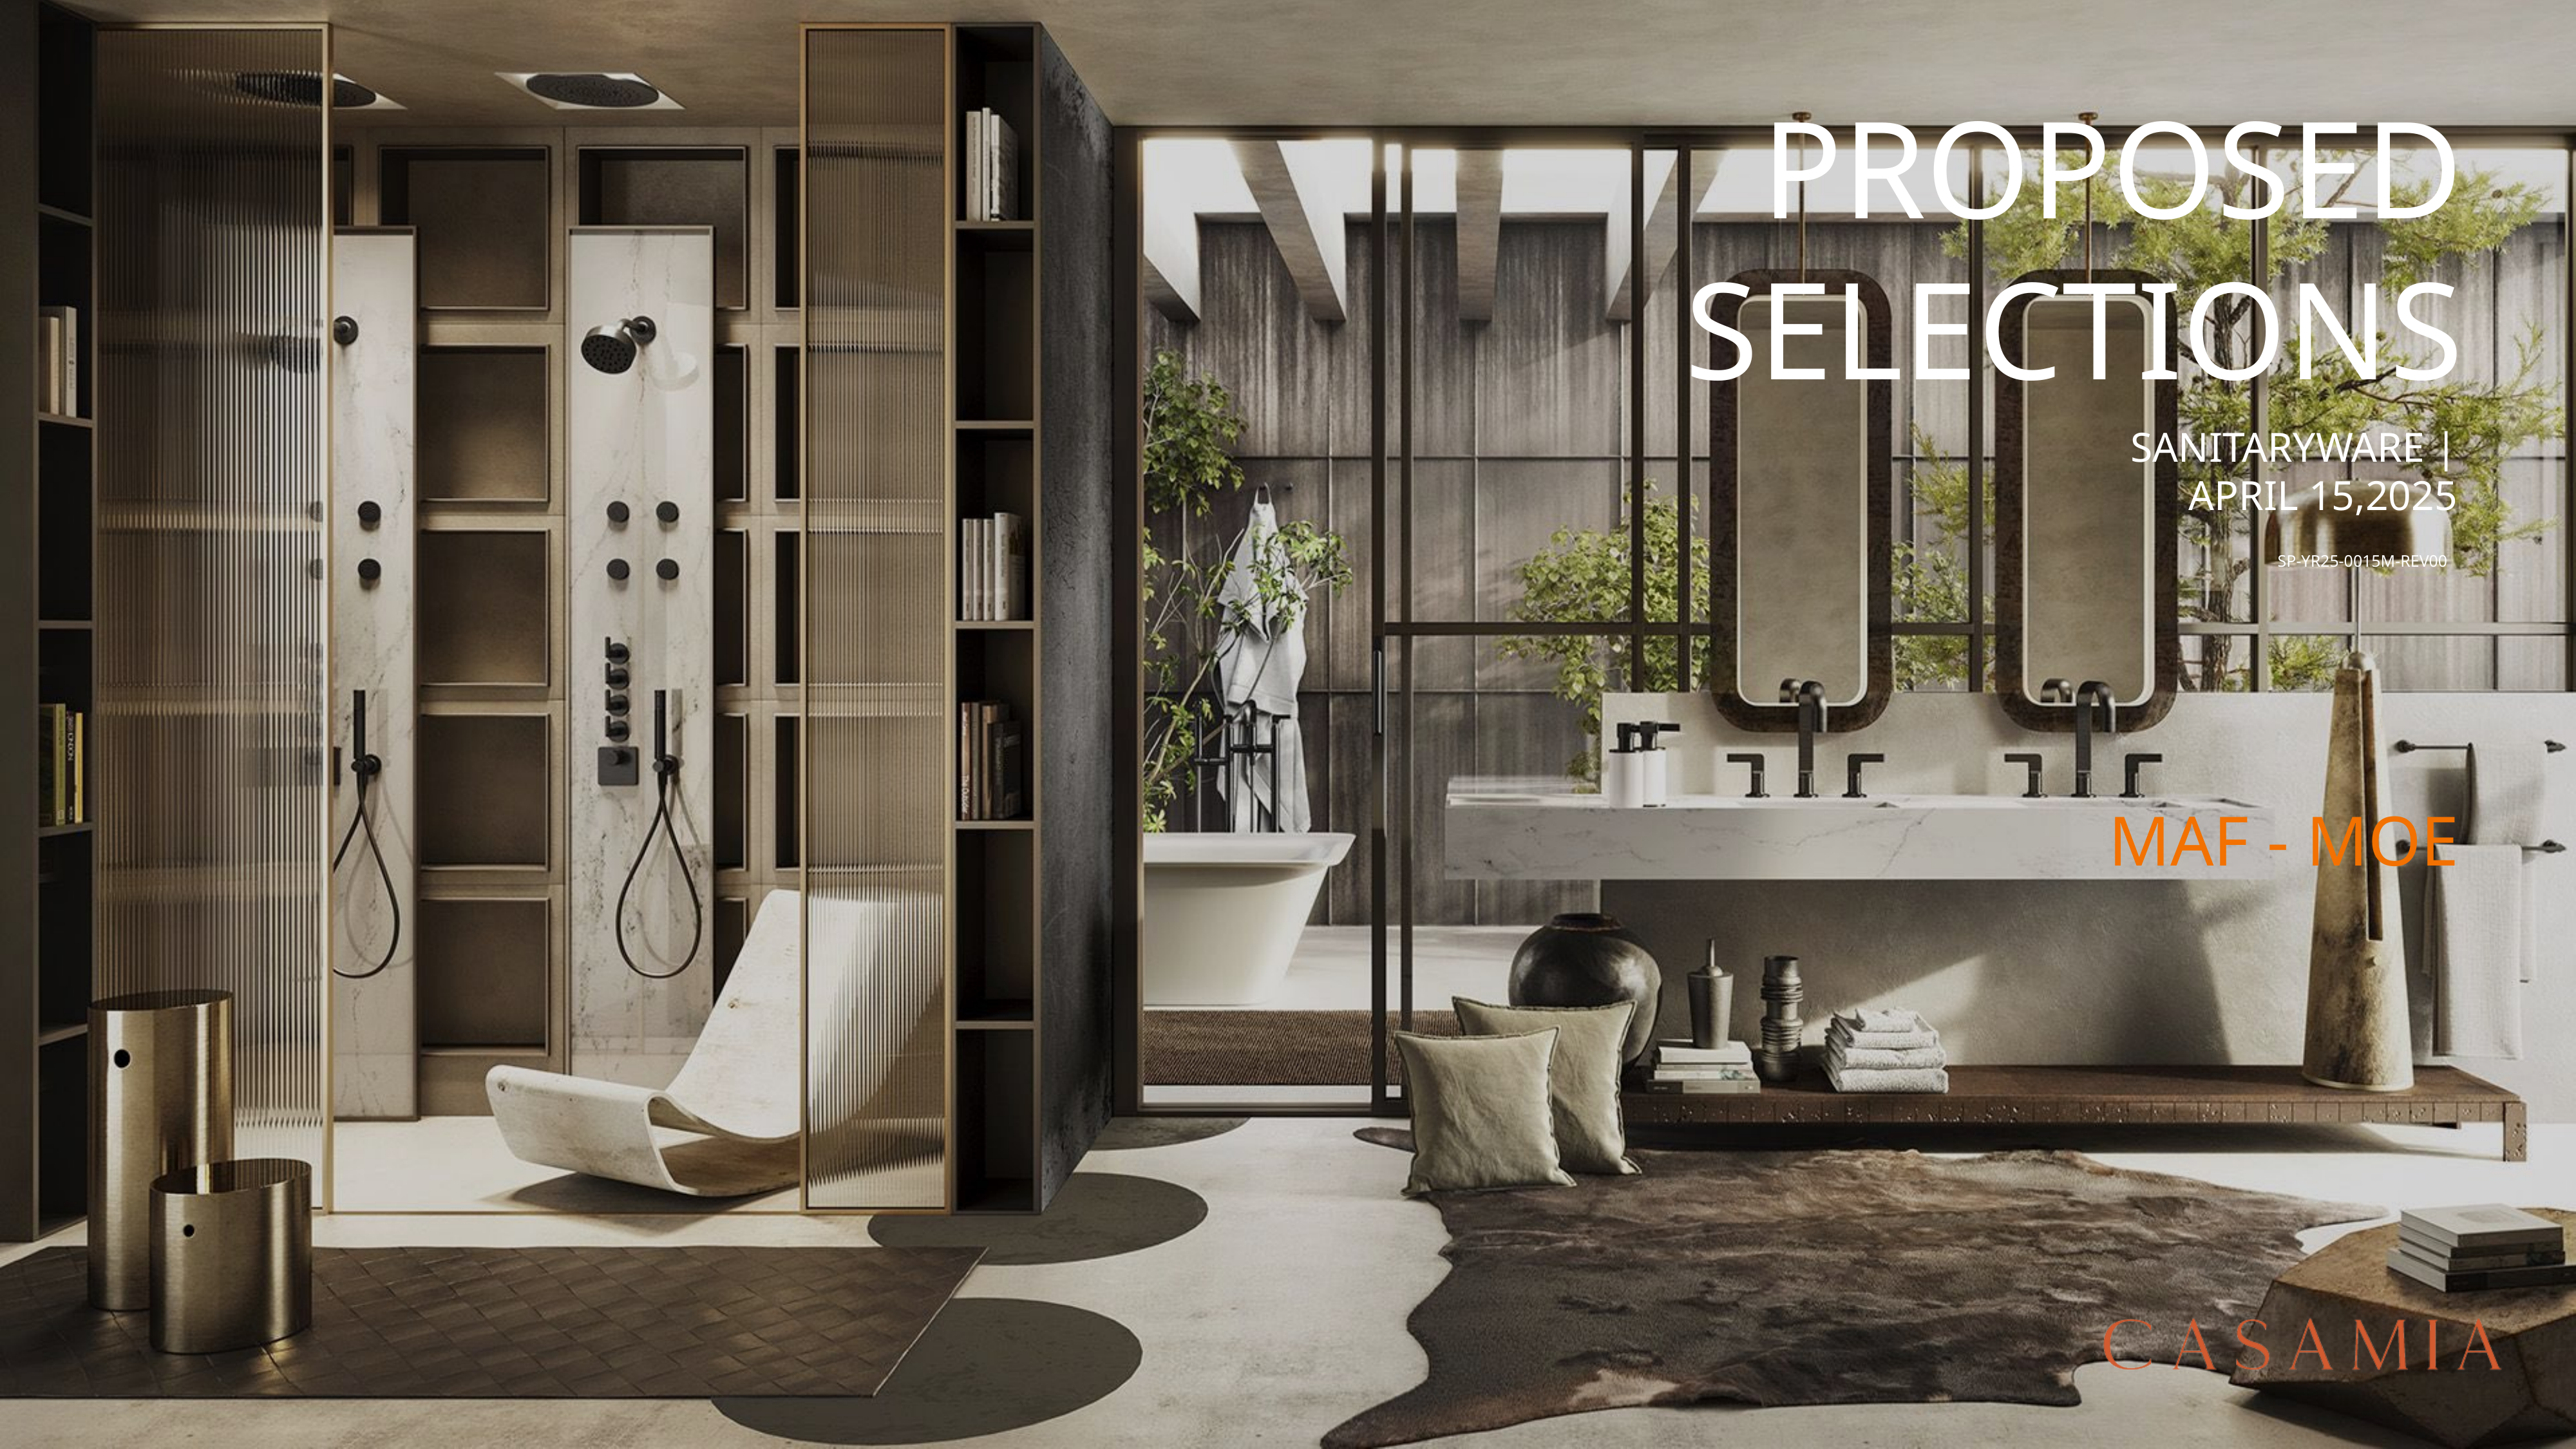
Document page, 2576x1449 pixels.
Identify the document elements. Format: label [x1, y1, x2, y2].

picture [0, 0, 2576, 1449]
text_box [1430, 74, 2473, 587]
